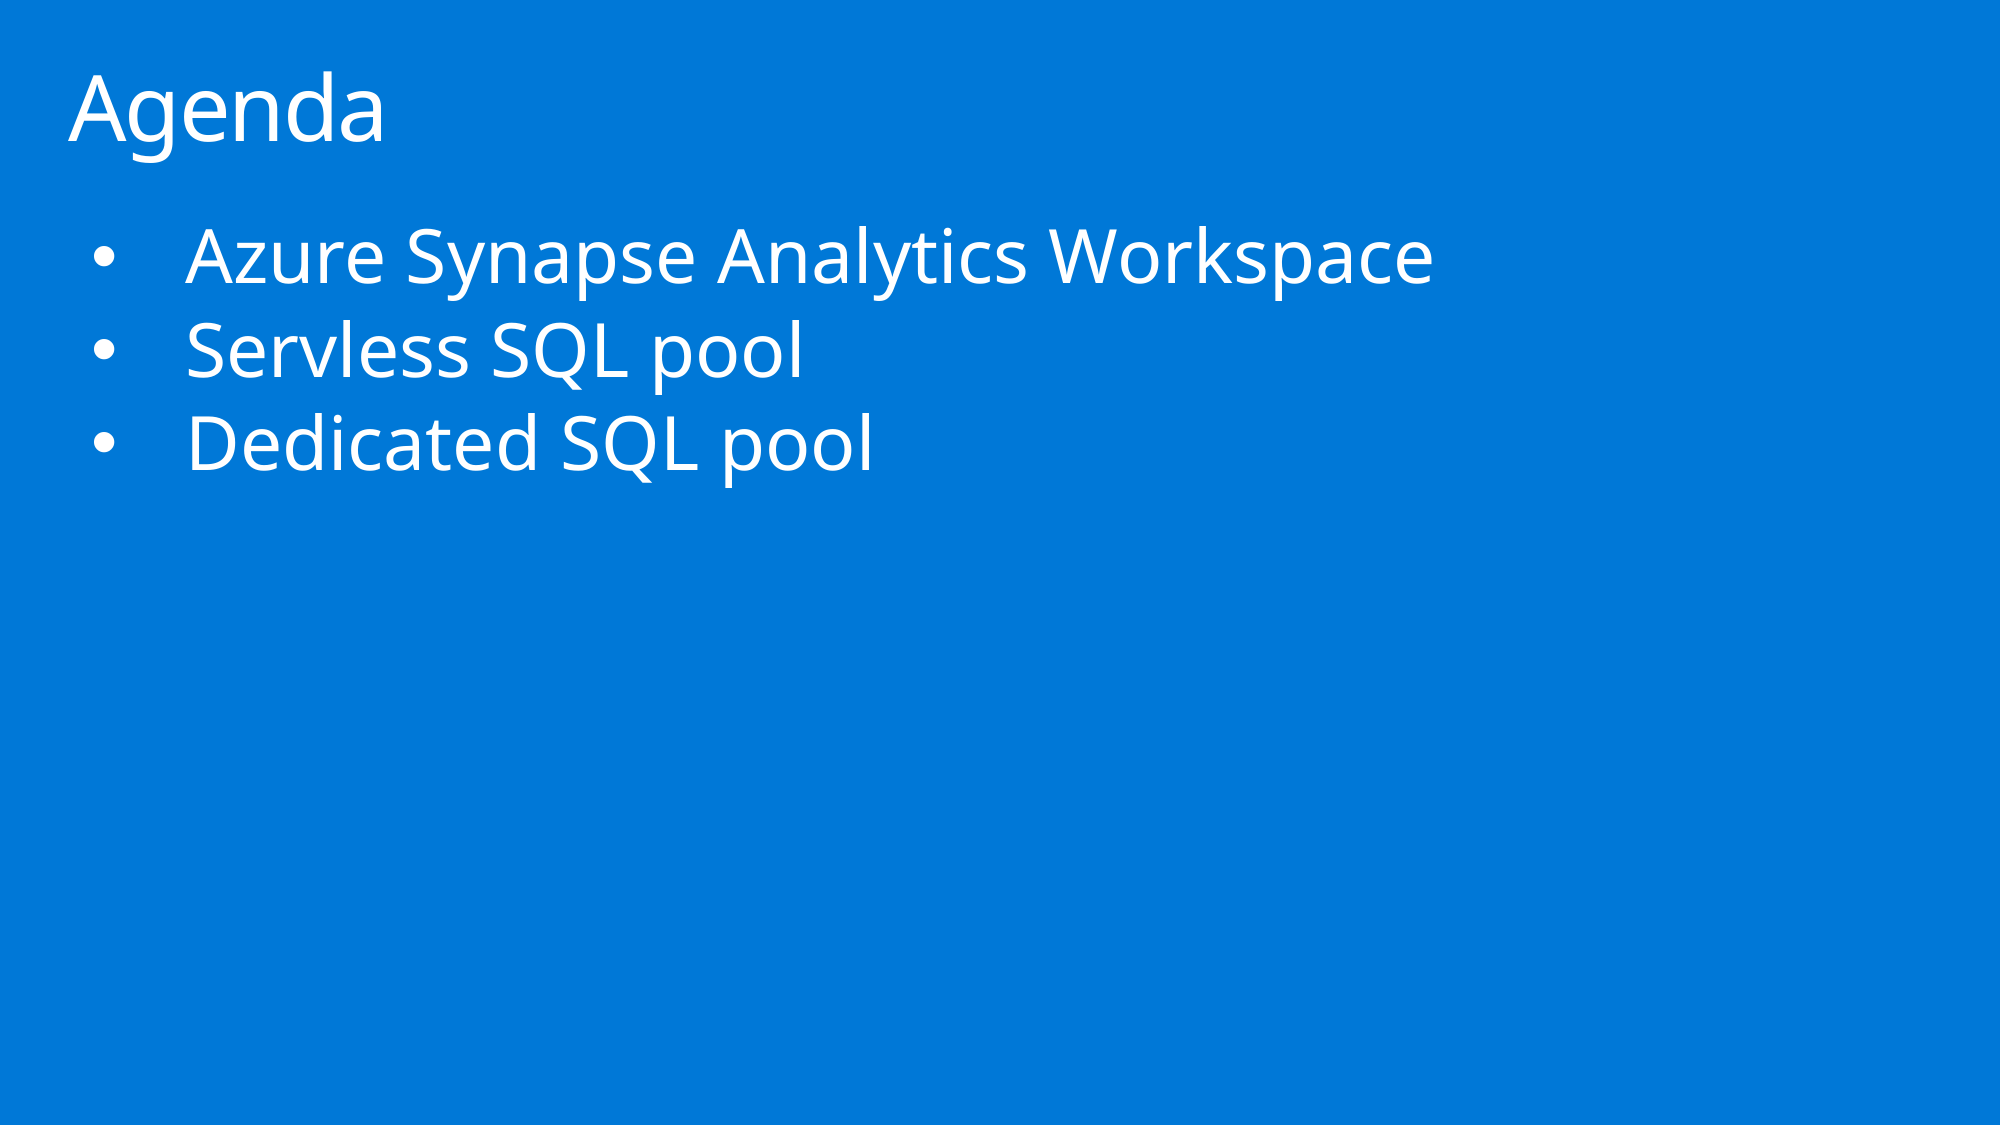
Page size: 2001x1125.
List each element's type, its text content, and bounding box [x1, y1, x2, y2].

text_box Azure Synapse Analytics Workspace Servless SQL pool Dedicated SQL pool [61, 195, 1956, 765]
title Agenda [44, 47, 1957, 196]
